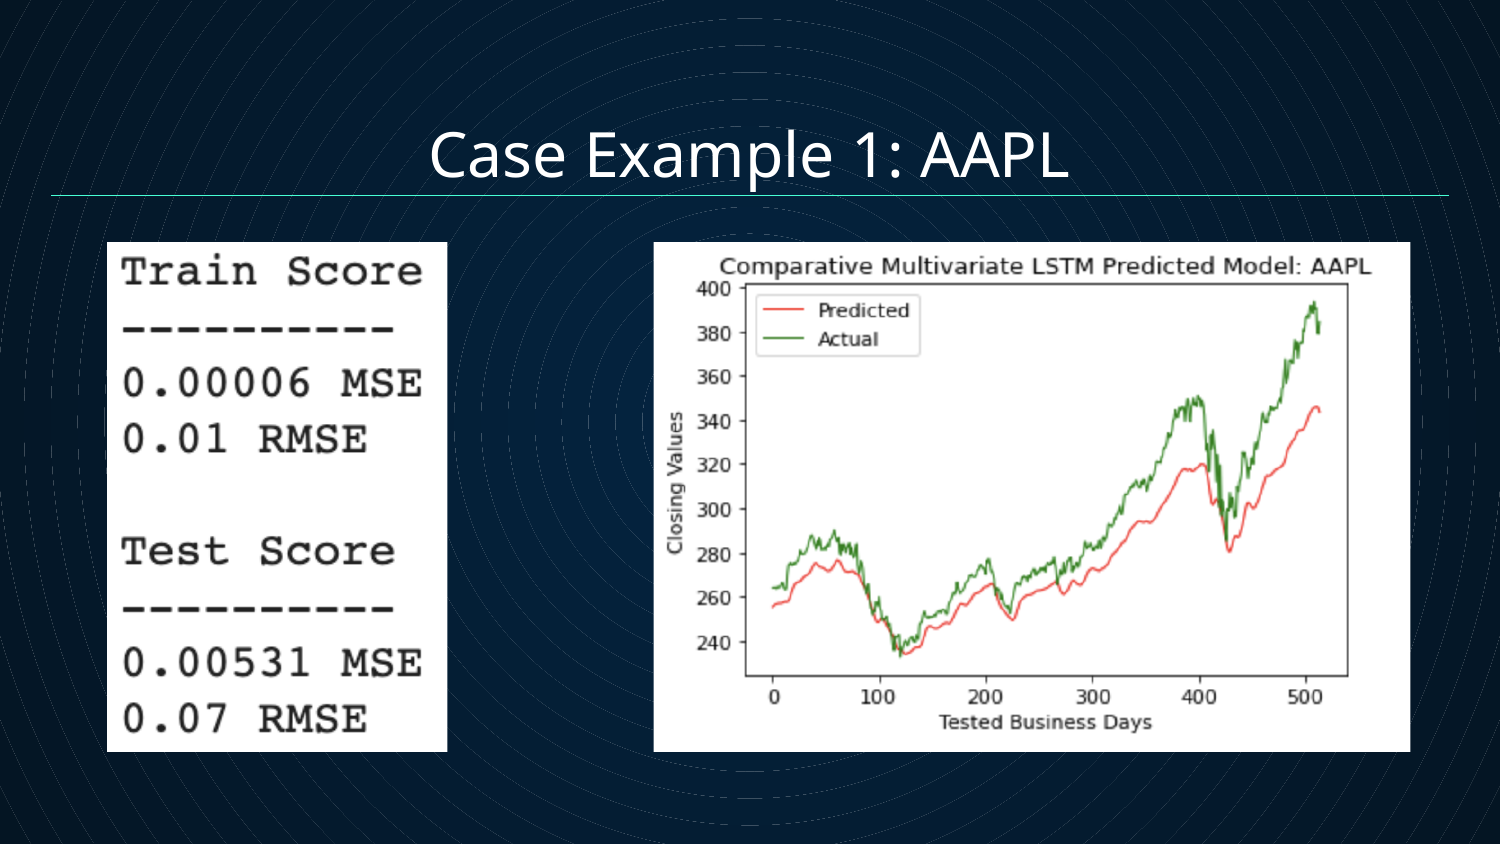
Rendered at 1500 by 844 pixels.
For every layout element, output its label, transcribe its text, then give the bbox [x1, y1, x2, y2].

title Case Example 1: AAPL [51, 202, 1449, 206]
picture [653, 242, 1411, 752]
picture [106, 242, 448, 752]
title Case Example 1: AAPL [51, 105, 1449, 195]
